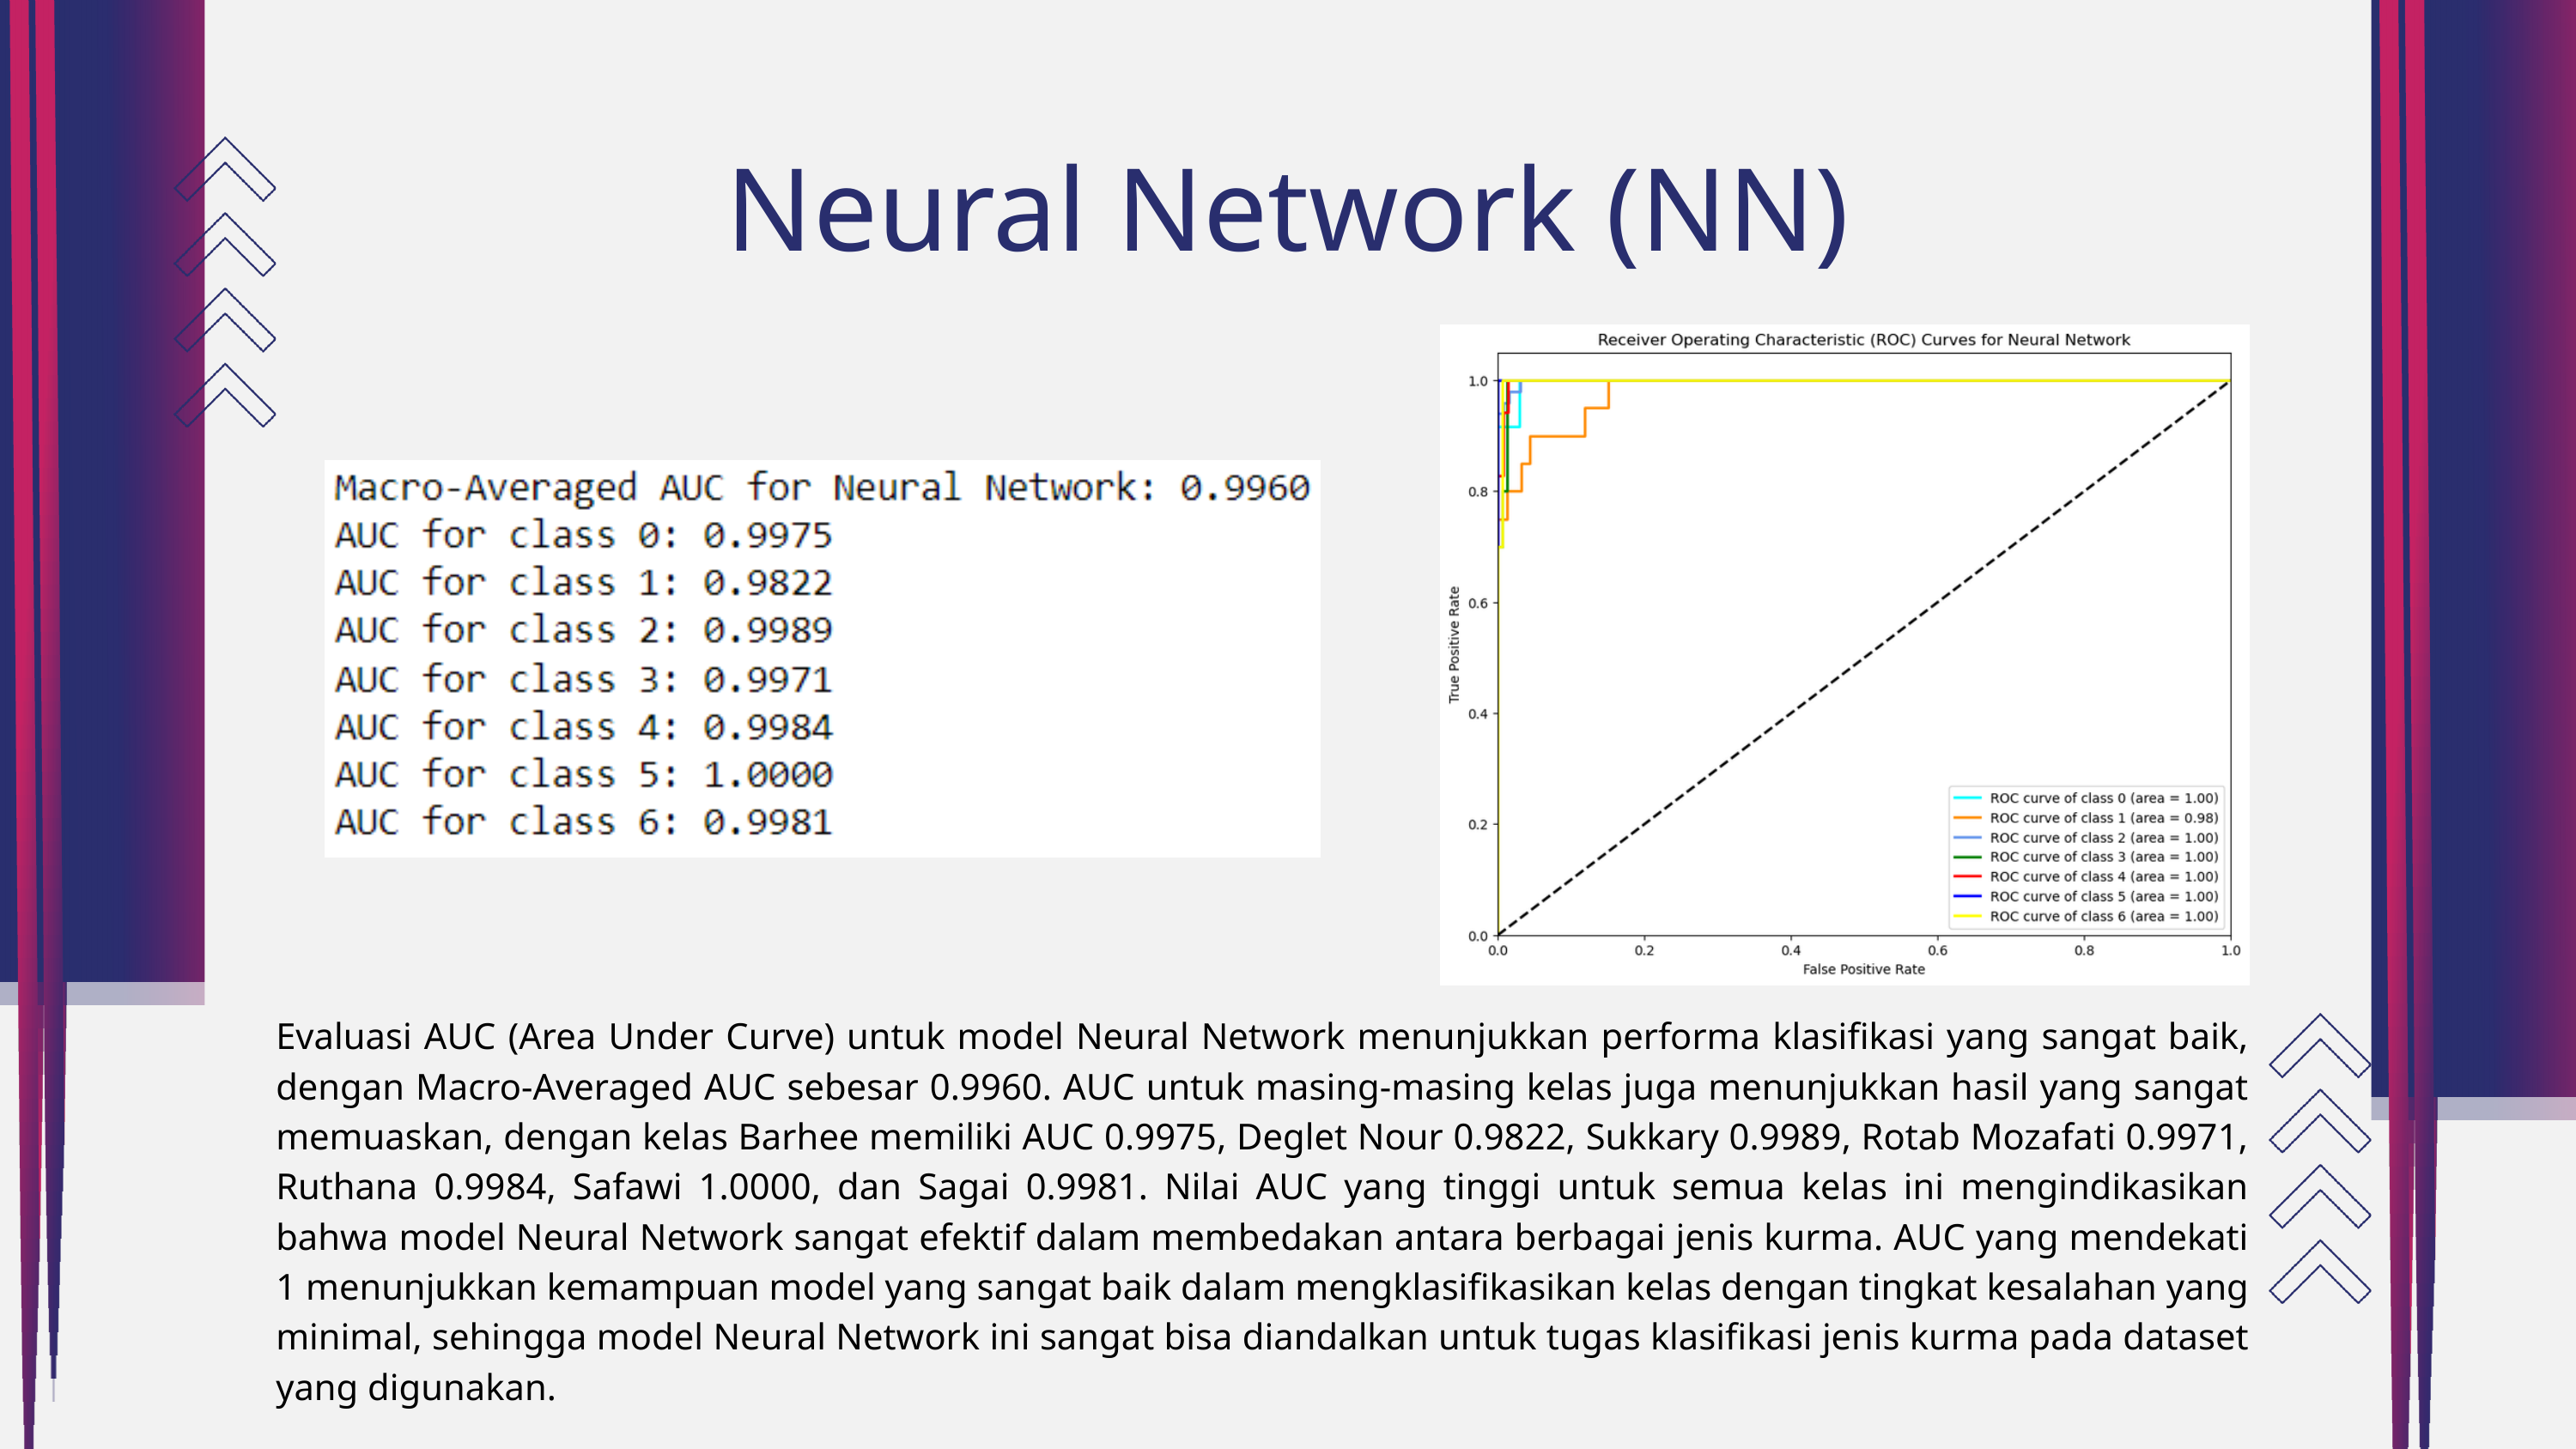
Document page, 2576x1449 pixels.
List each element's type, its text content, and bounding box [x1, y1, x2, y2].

text_box [324, 460, 1321, 858]
text_box [2371, 0, 2576, 1449]
text_box Neural Network (NN) [438, 159, 2138, 275]
text_box [0, 0, 205, 1449]
text_box [1439, 324, 2251, 985]
text_box Evaluasi AUC (Area Under Curve) untuk model Neural Network menunjukkan performa klasifikasi yang sangat baik, dengan Macro-Averaged AUC sebesar 0.9960. AUC untuk masing-masing kelas juga menunjukkan hasil yang sangat memuaskan, dengan kelas Barhee memiliki AUC 0.9975, Deglet Nour 0.9822, Sukkary 0.9989, Rotab Mozafati 0.9971, Ruthana 0.9984, Safawi 1.0000, dan Sagai 0.9981. Nilai AUC yang tinggi untuk semua kelas ini mengindikasikan bahwa model Neural Network sangat efektif dalam membedakan antara berbagai jenis kurma. AUC yang mendekati 1 menunjukkan kemampuan model yang sangat baik dalam mengklasifikasikan kelas dengan tingkat kesalahan yang minimal, sehingga model Neural Network ini sangat bisa diandalkan untuk tugas klasifikasi jenis kurma pada dataset yang digunakan. [276, 1006, 2251, 1408]
text_box [173, 136, 276, 427]
text_box [2269, 1013, 2372, 1304]
